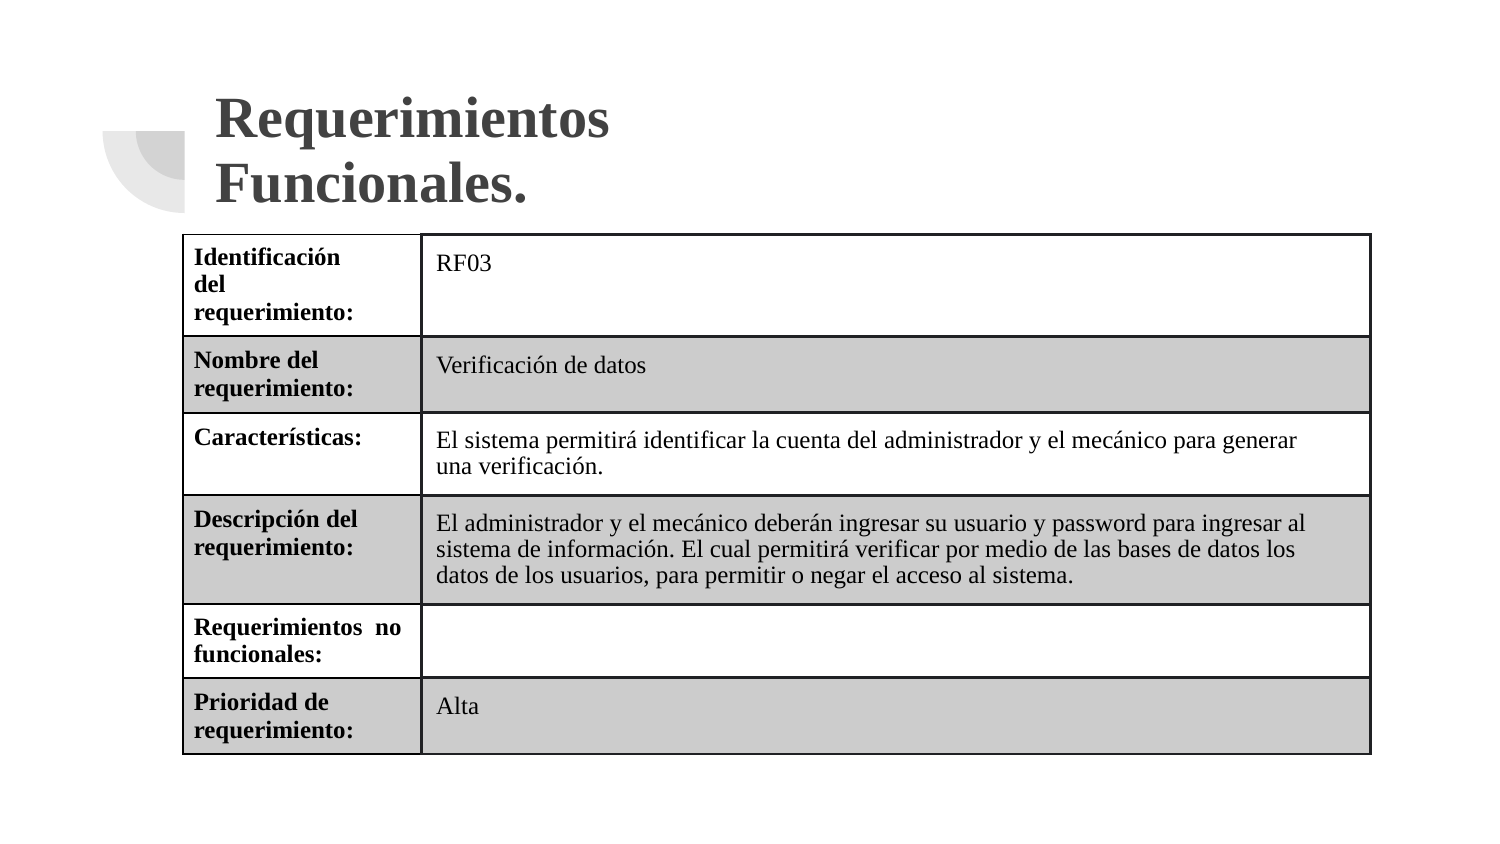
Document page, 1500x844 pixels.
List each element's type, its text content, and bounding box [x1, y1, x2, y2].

table_cell Características: [184, 414, 420, 494]
table_header RF03 [423, 236, 1369, 335]
table_cell El administrador y el mecánico deberán ingresar su usuario y password para ingresar al sistema de información. El cual permitirá verificar por medio de las bases de datos los datos de los usuarios, para permitir o negar el acceso al sistema. [423, 497, 1369, 603]
title Requerimientos Funcionales. [200, 70, 1354, 234]
table_cell Verificación de datos [423, 338, 1369, 411]
table_cell Nombre del requerimiento: [184, 337, 420, 412]
table_cell El sistema permitirá identificar la cuenta del administrador y el mecánico para generar una verificación. [423, 414, 1369, 494]
table_cell Descripción del requerimiento: [184, 496, 420, 603]
table_cell [423, 606, 1369, 676]
table_cell Alta [423, 679, 1369, 753]
table_header Identificación del requerimiento: [184, 235, 420, 335]
table_cell Requerimientos no funcionales: [184, 605, 420, 677]
table_cell Prioridad de requerimiento: [184, 679, 420, 753]
